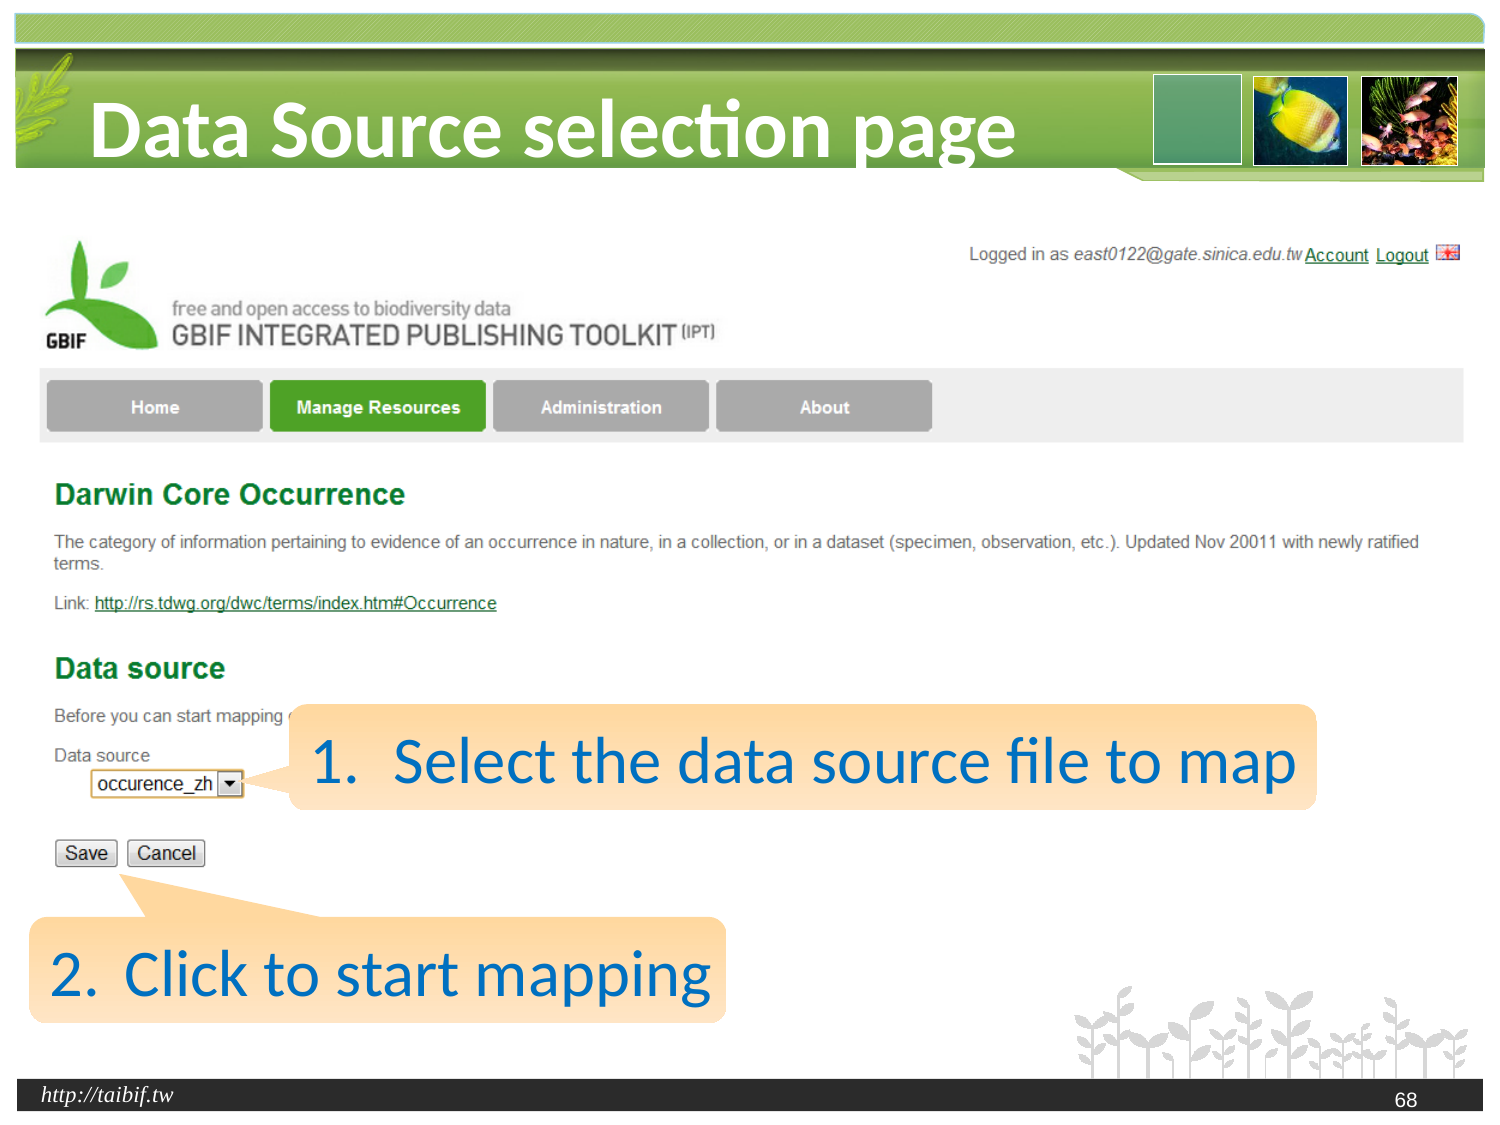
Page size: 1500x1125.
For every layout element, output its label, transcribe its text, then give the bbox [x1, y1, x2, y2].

text_box Click to start mapping [29, 898, 727, 1024]
slide_number 68 [1167, 1078, 1433, 1125]
picture [29, 235, 1472, 890]
picture [16, 49, 1485, 168]
title Data Source selection page [75, 66, 1138, 168]
